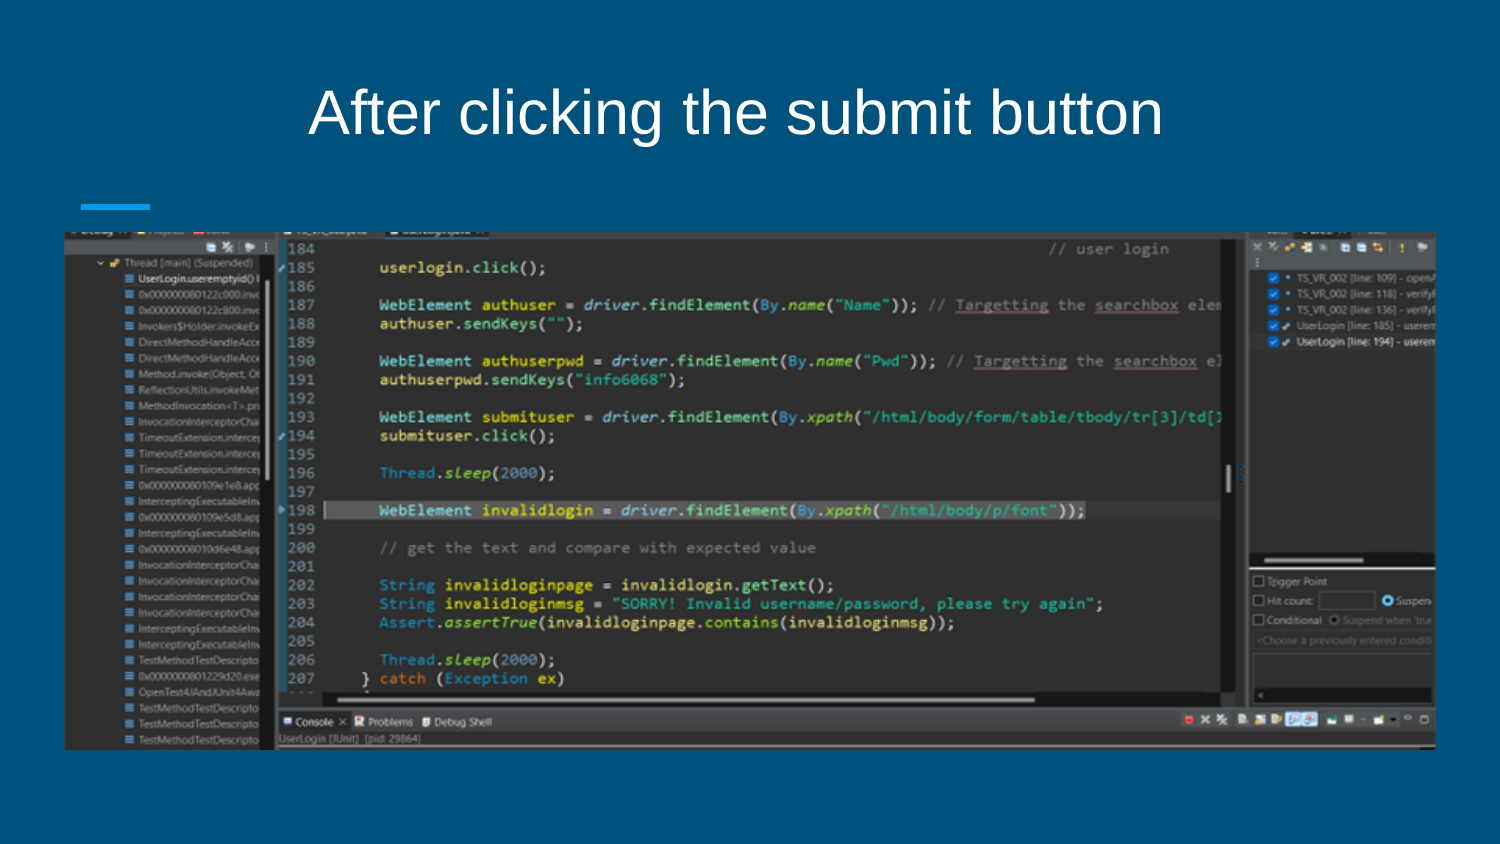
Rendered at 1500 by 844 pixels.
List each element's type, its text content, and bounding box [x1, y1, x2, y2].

picture [65, 233, 1435, 749]
title After clicking the submit button [38, 56, 1436, 162]
